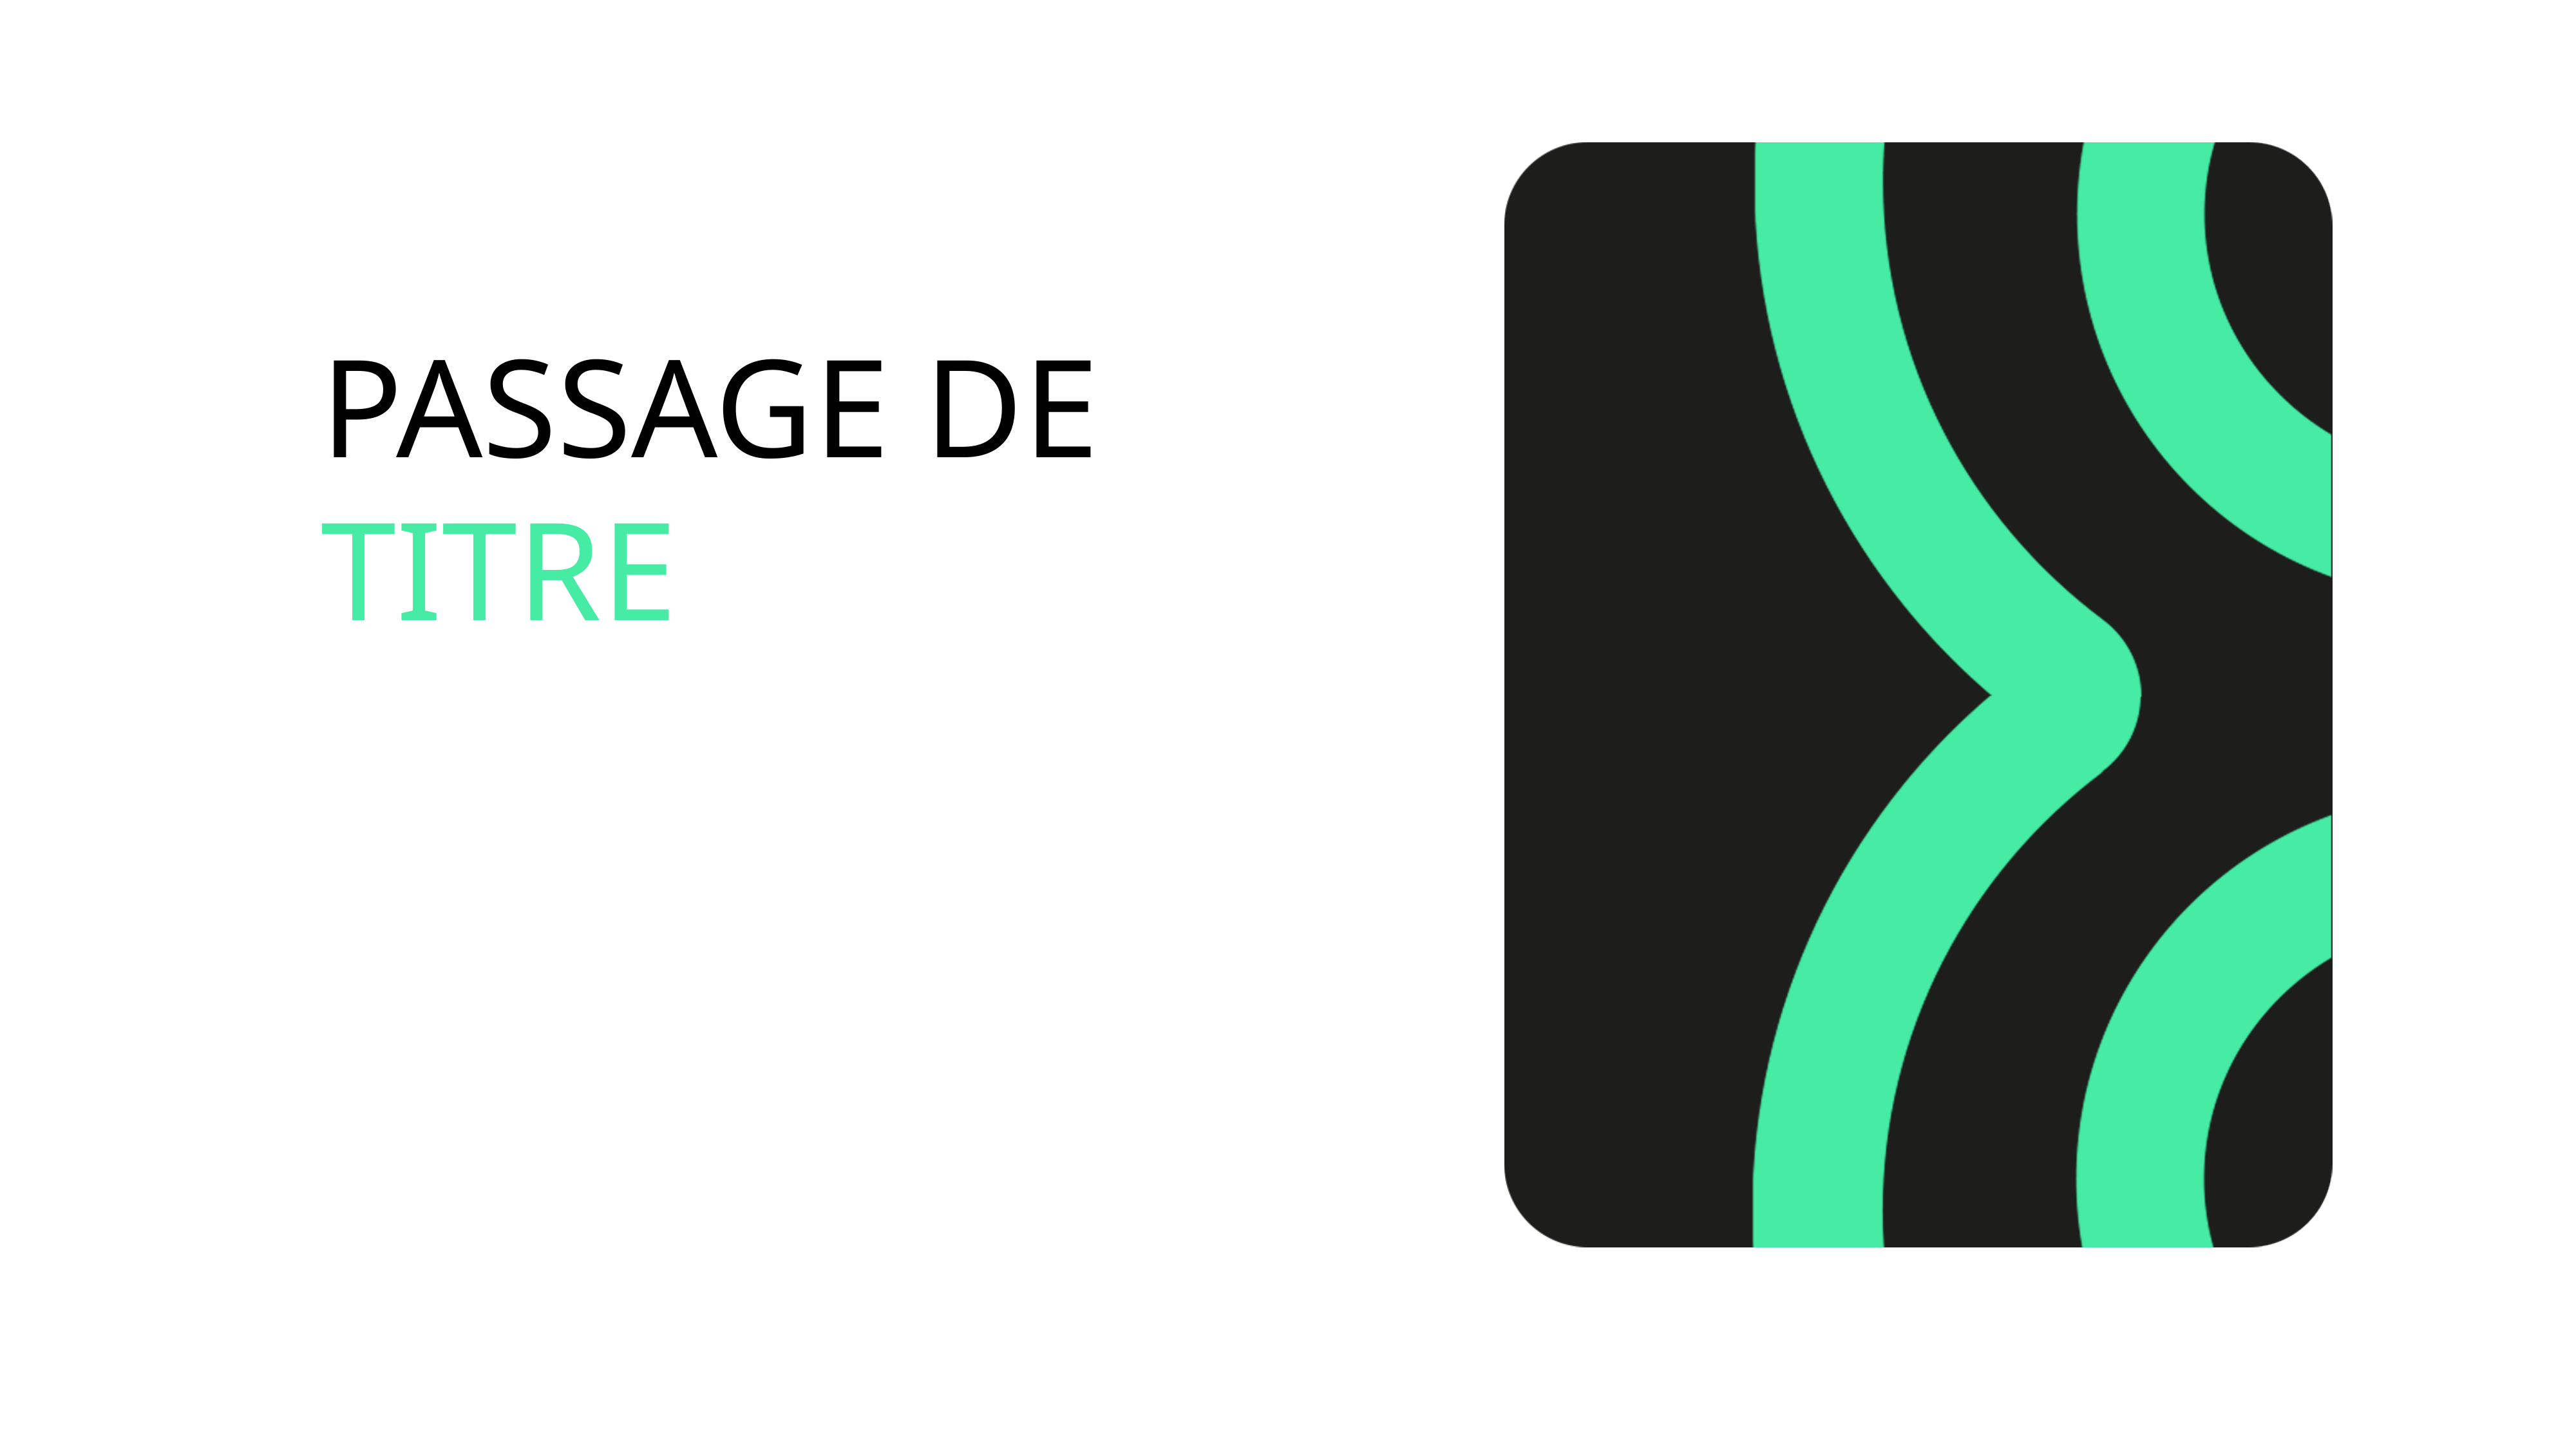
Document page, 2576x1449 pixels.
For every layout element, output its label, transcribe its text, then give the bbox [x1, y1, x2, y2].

title PASSAGE DE TITRE [295, 296, 1450, 820]
picture [1504, 142, 2333, 1247]
